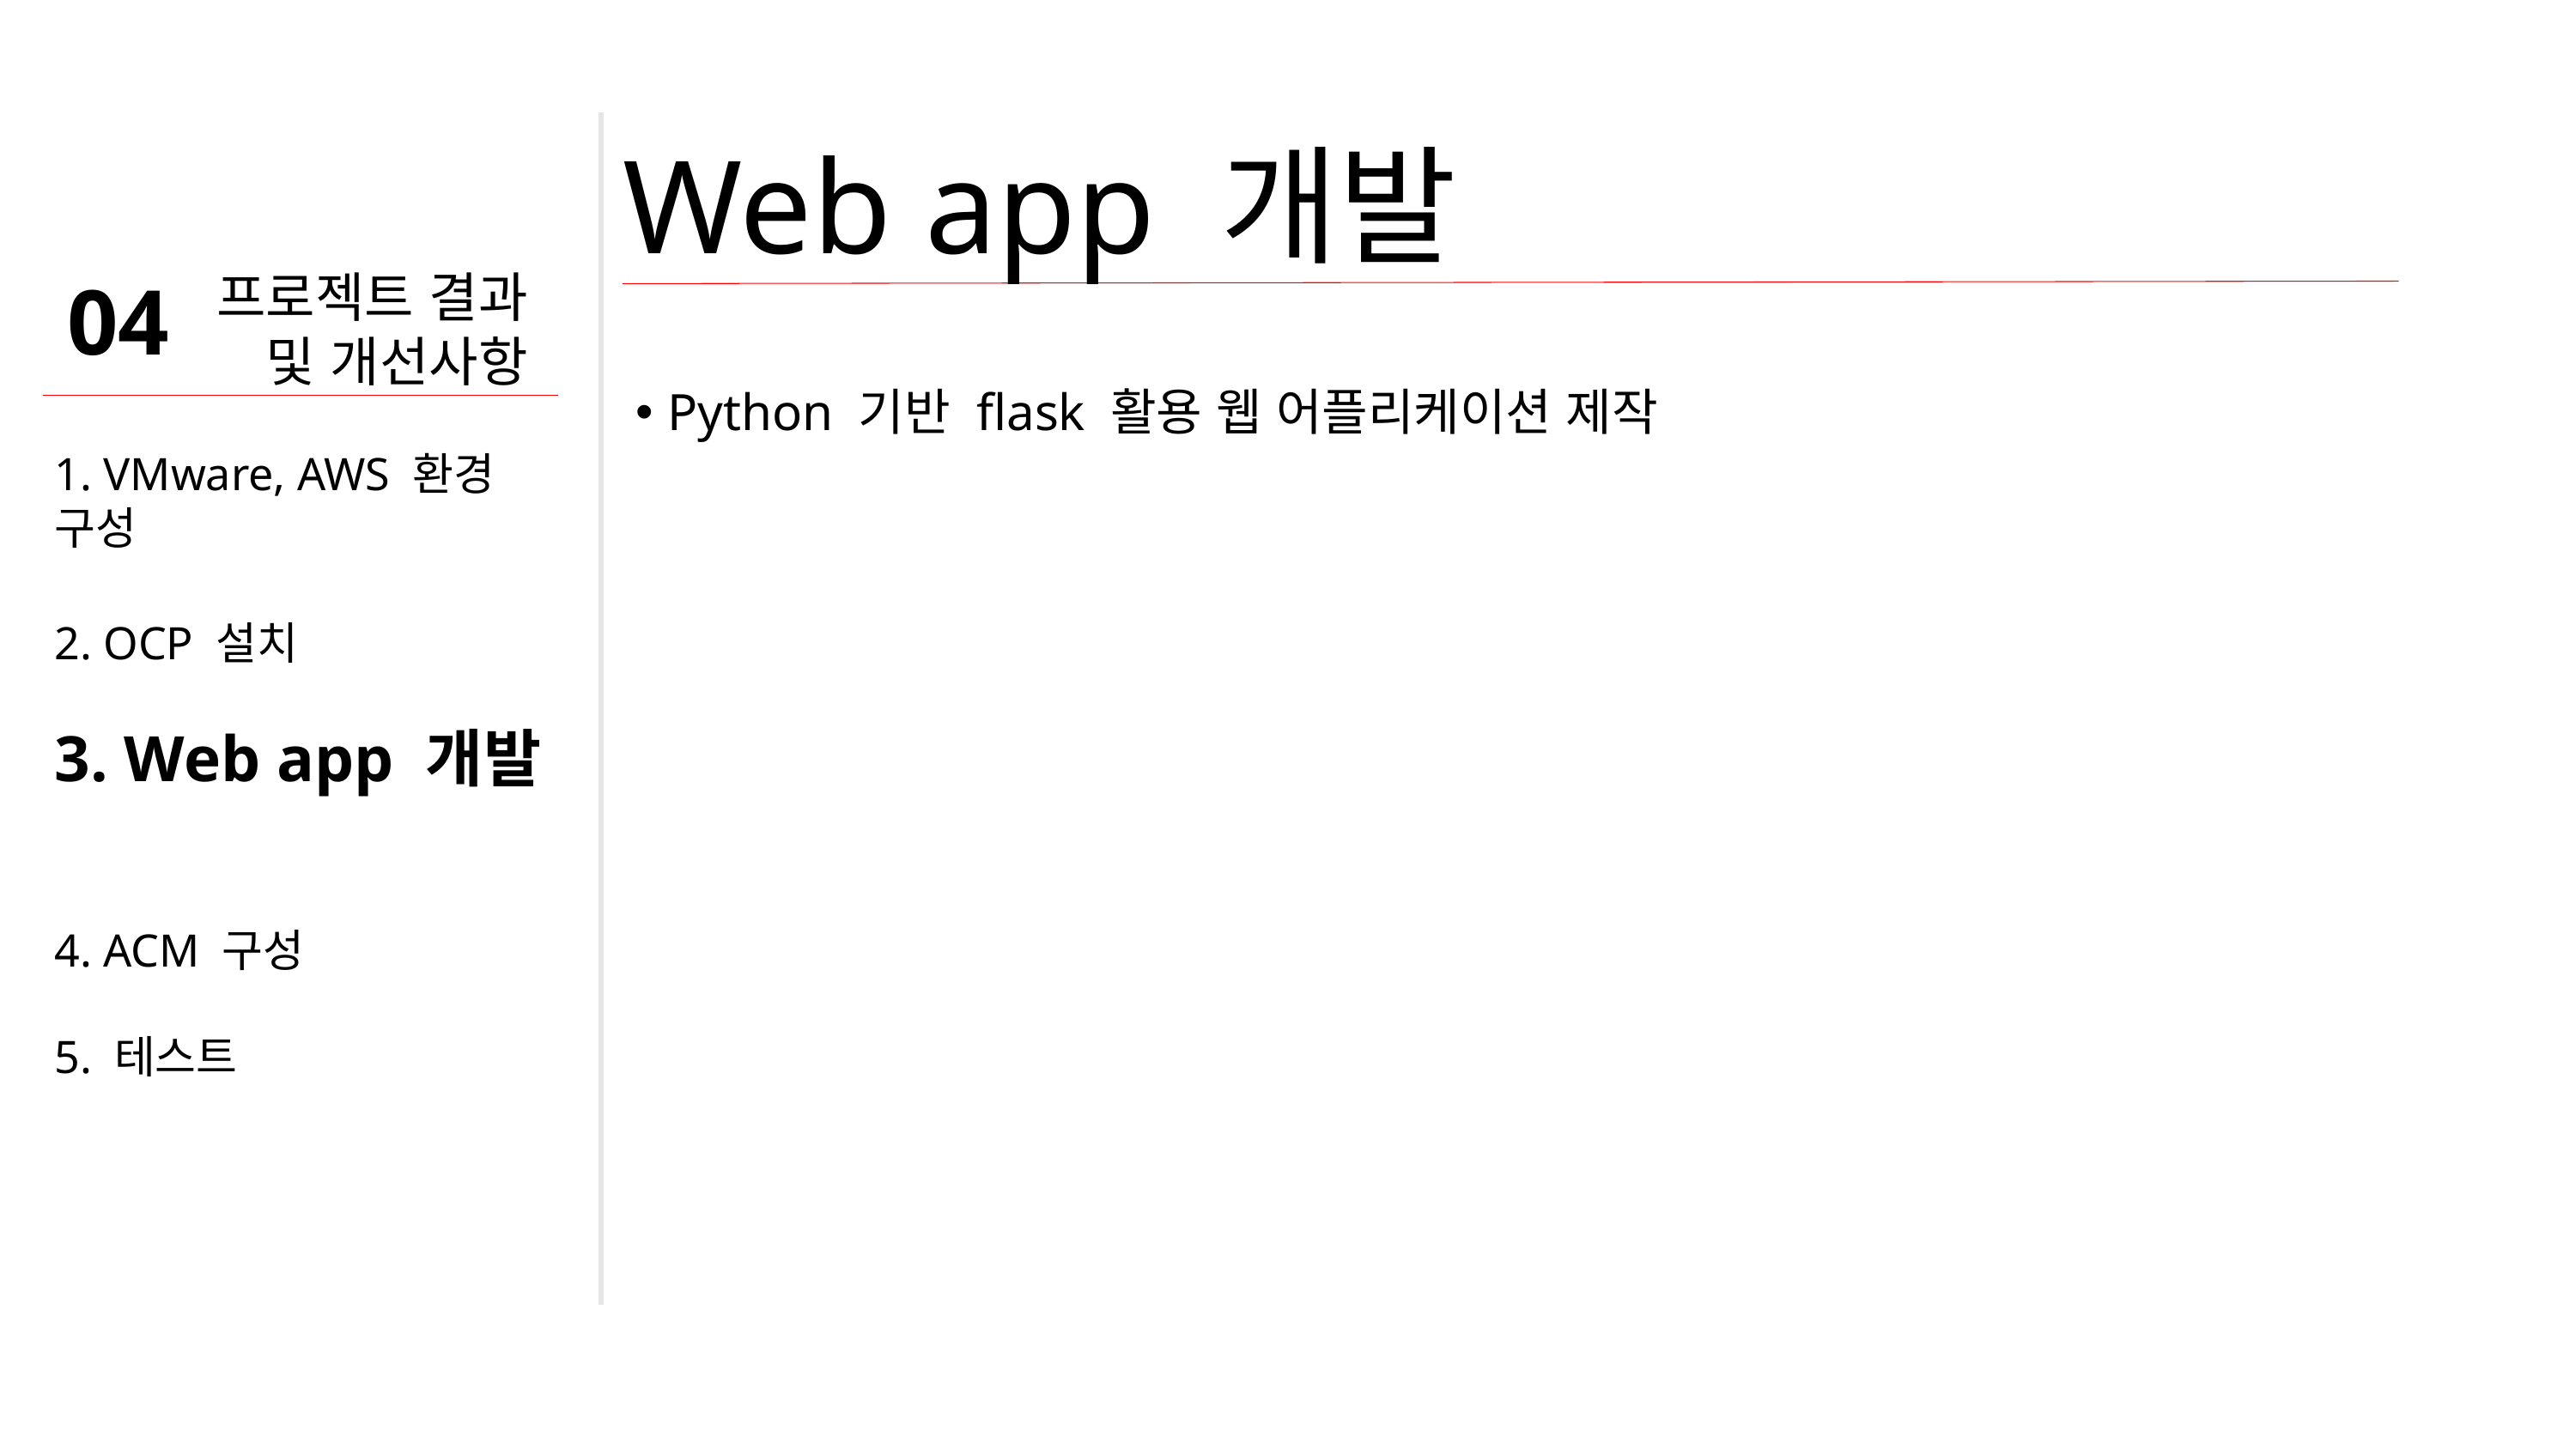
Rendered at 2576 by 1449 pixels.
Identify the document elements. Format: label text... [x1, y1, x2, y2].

text_box 프로젝트 결과 및 개선사항 [164, 396, 541, 399]
list Python 기반 flask 활용 웹 어플리케이션 제작 [623, 380, 2399, 1305]
text_box Web app 개발 [623, 124, 2399, 280]
text_box 프로젝트 결과 및 개선사항 [164, 257, 541, 395]
text_box 2. OCP 설치 [41, 609, 537, 676]
text_box 4. ACM 구성 [41, 916, 537, 983]
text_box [622, 281, 2399, 284]
text_box 04 [54, 259, 192, 379]
text_box 1. VMware, AWS 환경 구성 [41, 440, 558, 560]
text_box 5. 테스트 [41, 1022, 537, 1089]
text_box 3. Web app 개발 [41, 712, 557, 801]
